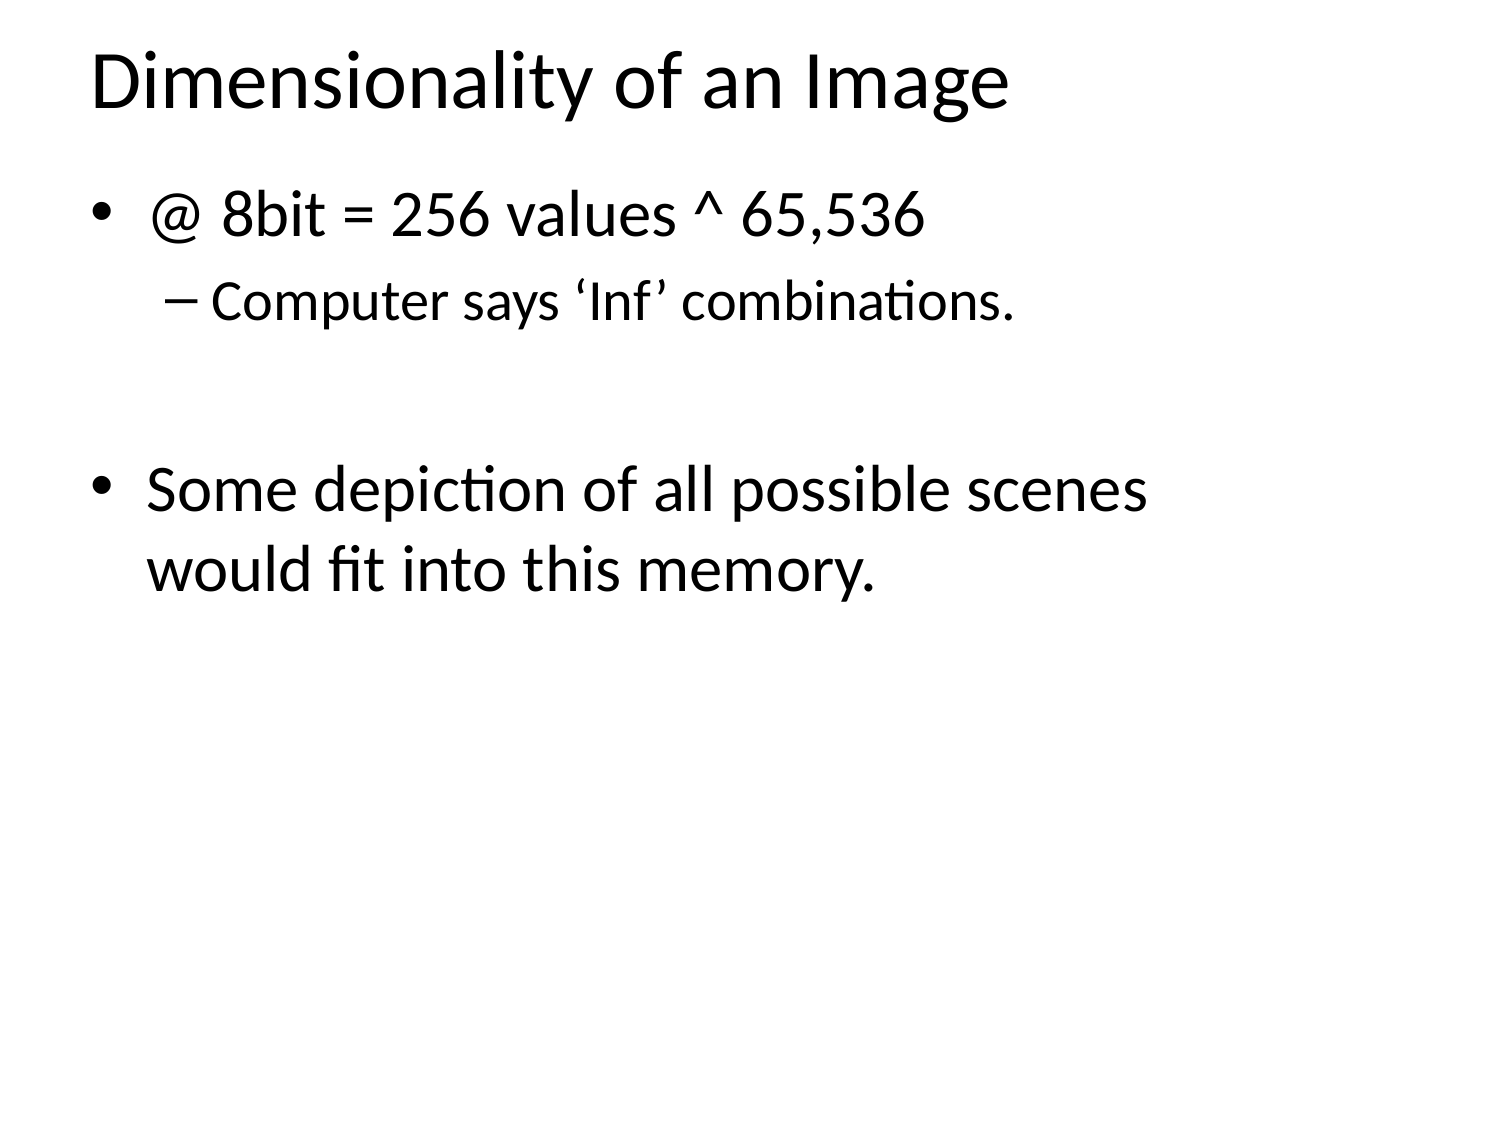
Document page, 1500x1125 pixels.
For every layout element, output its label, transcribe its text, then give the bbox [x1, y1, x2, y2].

title Dimensionality of an Image [74, 0, 1426, 151]
list @ 8bit = 256 values ^ 65,536 Computer says ‘Inf’ combinations. Some depiction of all possible scenes would fit into this memory. [74, 162, 1426, 1006]
